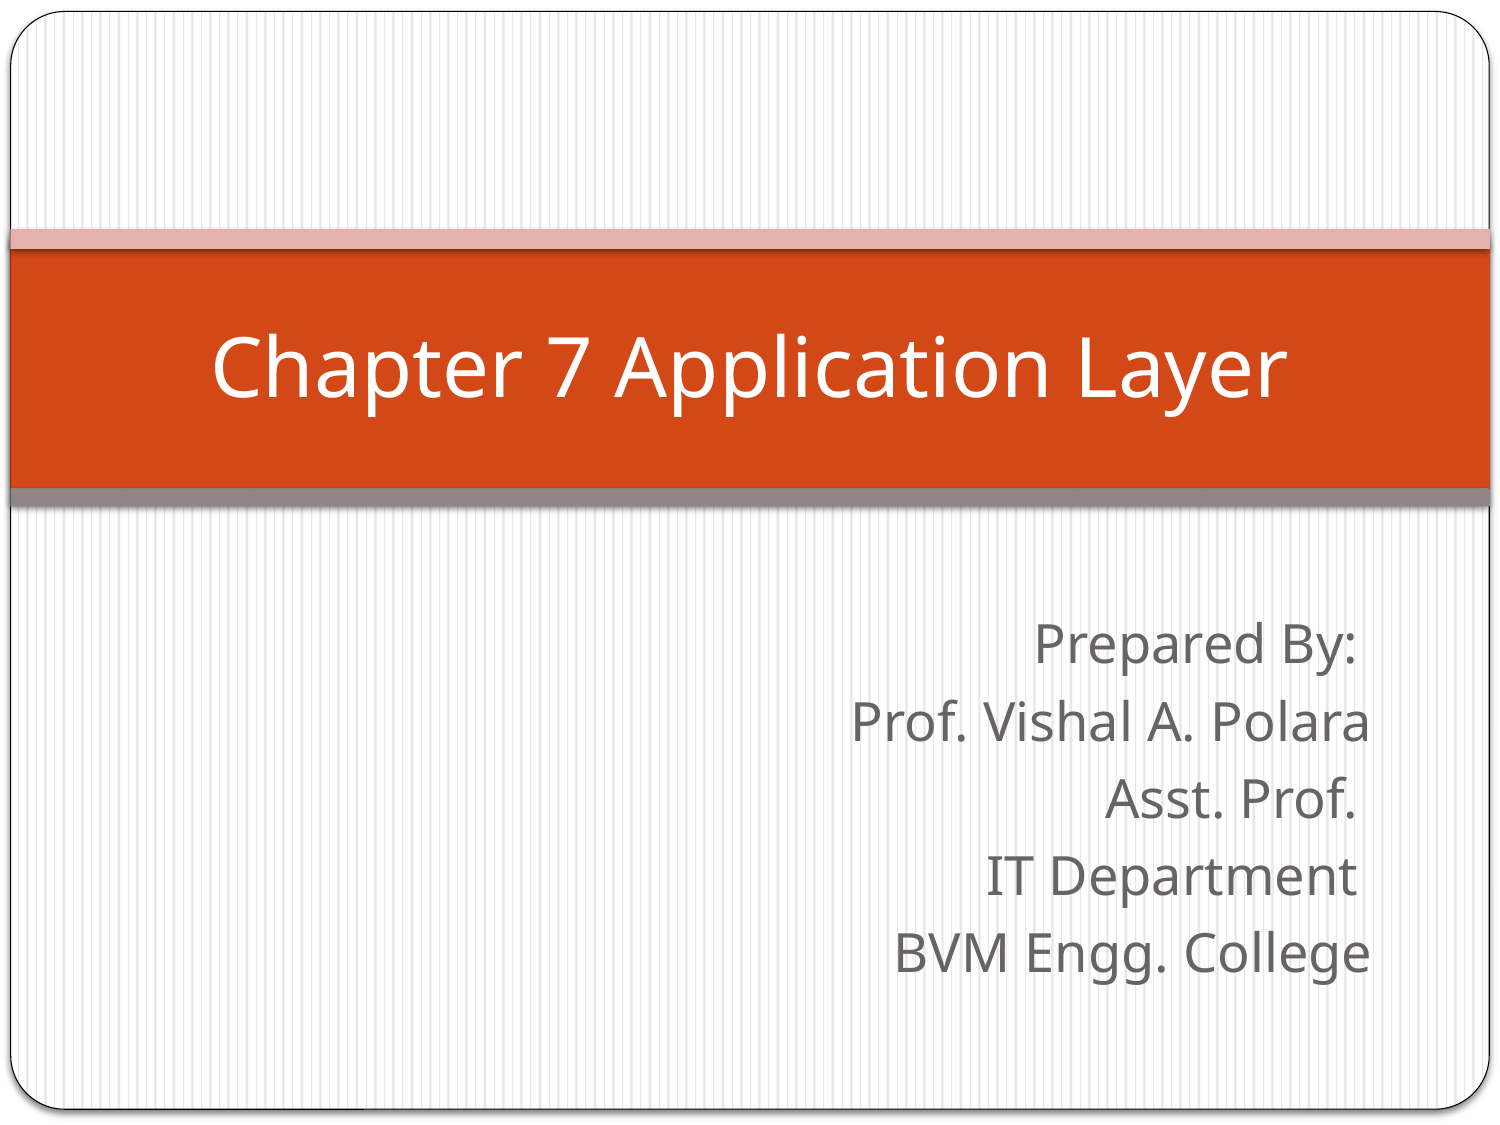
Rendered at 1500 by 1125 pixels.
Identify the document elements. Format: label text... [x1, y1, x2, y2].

title Chapter 7 Application Layer [37, 247, 1463, 489]
subtitle Prepared By: Prof. Vishal A. Polara Asst. Prof. IT Department BVM Engg. College [300, 525, 1388, 1025]
